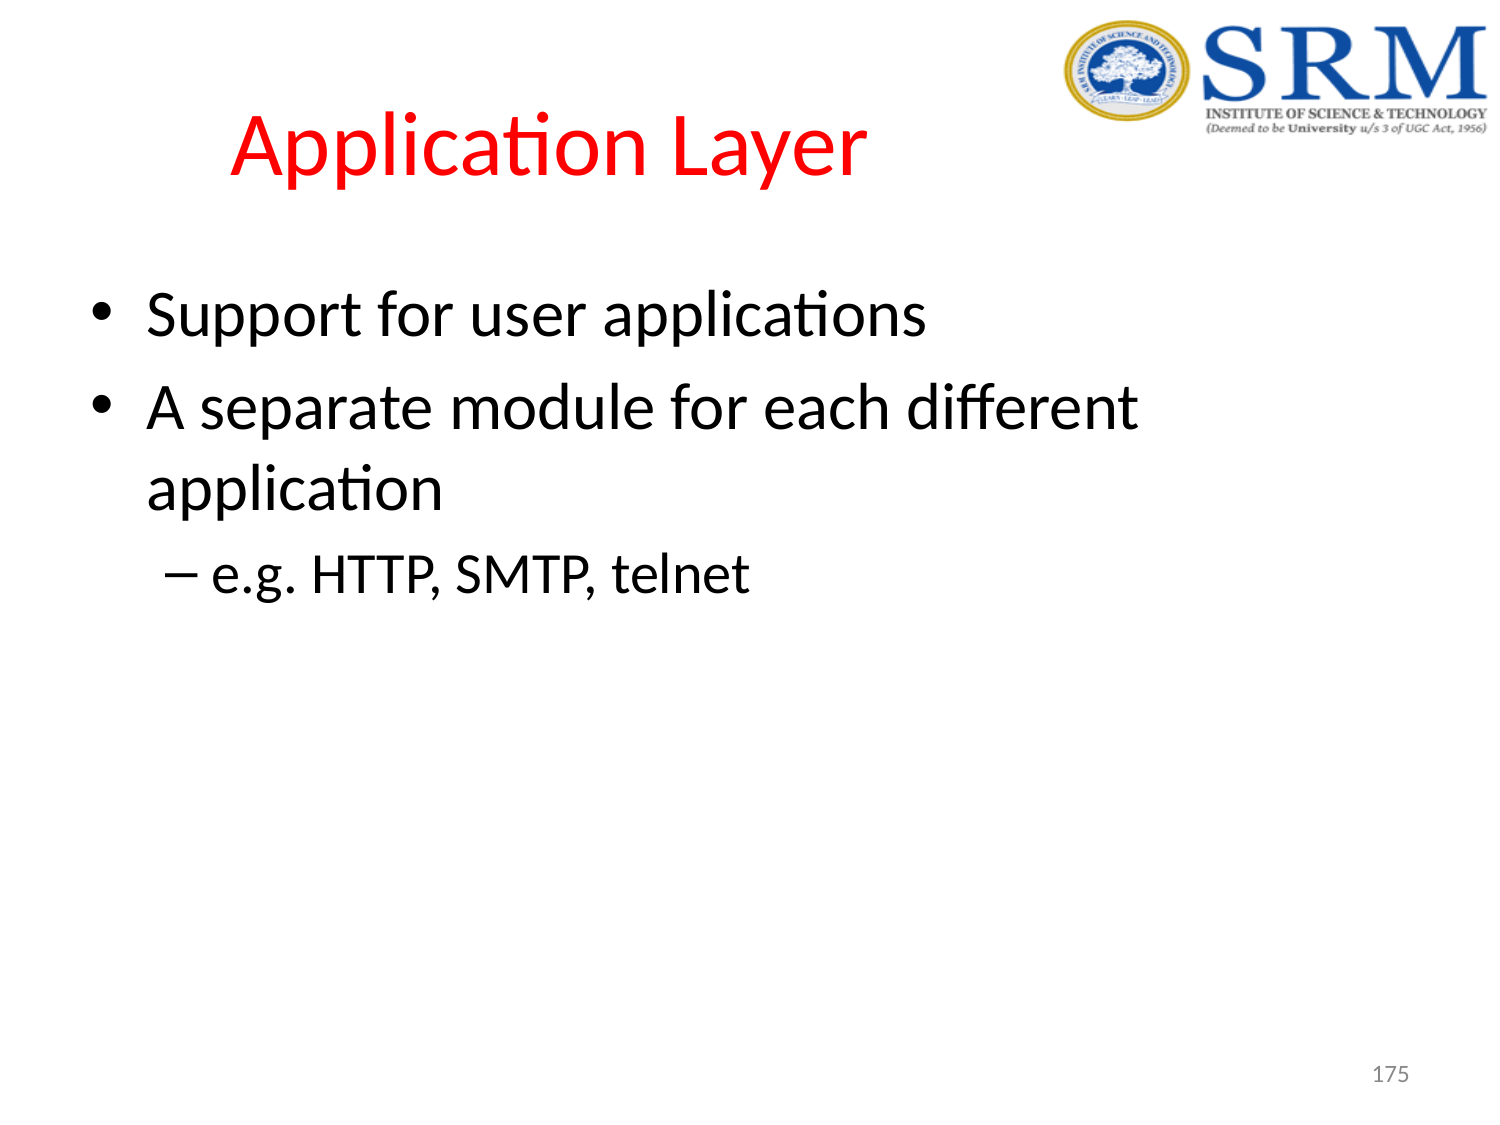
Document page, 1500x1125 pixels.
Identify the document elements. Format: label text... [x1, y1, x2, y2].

title Application Layer [75, 45, 1025, 233]
slide_number ‹#› [1074, 1042, 1425, 1103]
picture [1059, 0, 1500, 151]
list Support for user applications A separate module for each different application e.g. HTTP, SMTP, telnet [75, 262, 1425, 1005]
